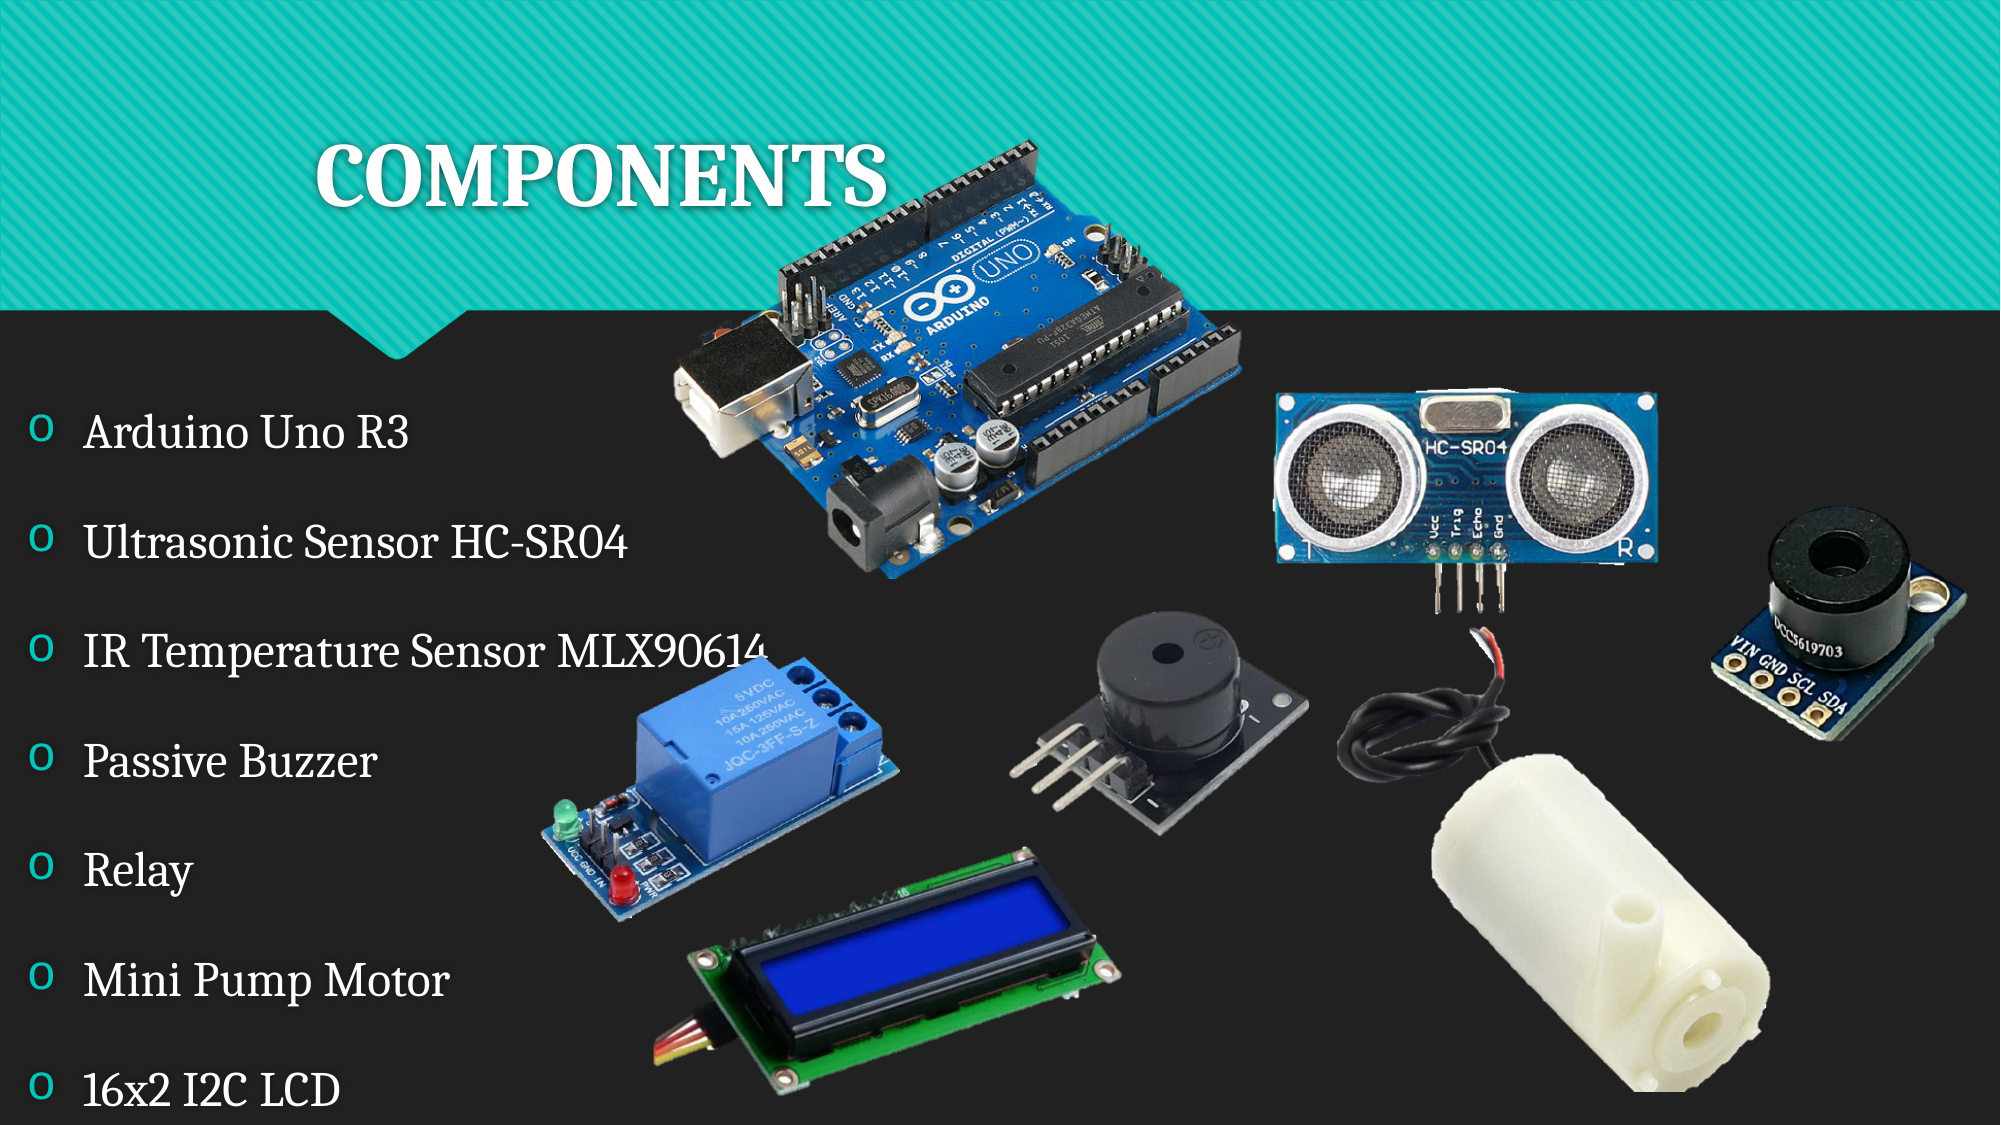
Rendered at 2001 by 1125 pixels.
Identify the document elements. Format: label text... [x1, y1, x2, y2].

picture [536, 133, 1978, 1110]
text_box Arduino Uno R3 Ultrasonic Sensor HC-SR04 IR Temperature Sensor MLX90614 Passive Buzzer Relay Mini Pump Motor 16x2 I2C LCD [11, 362, 1000, 1125]
title COMPONENTS [0, 73, 2000, 233]
